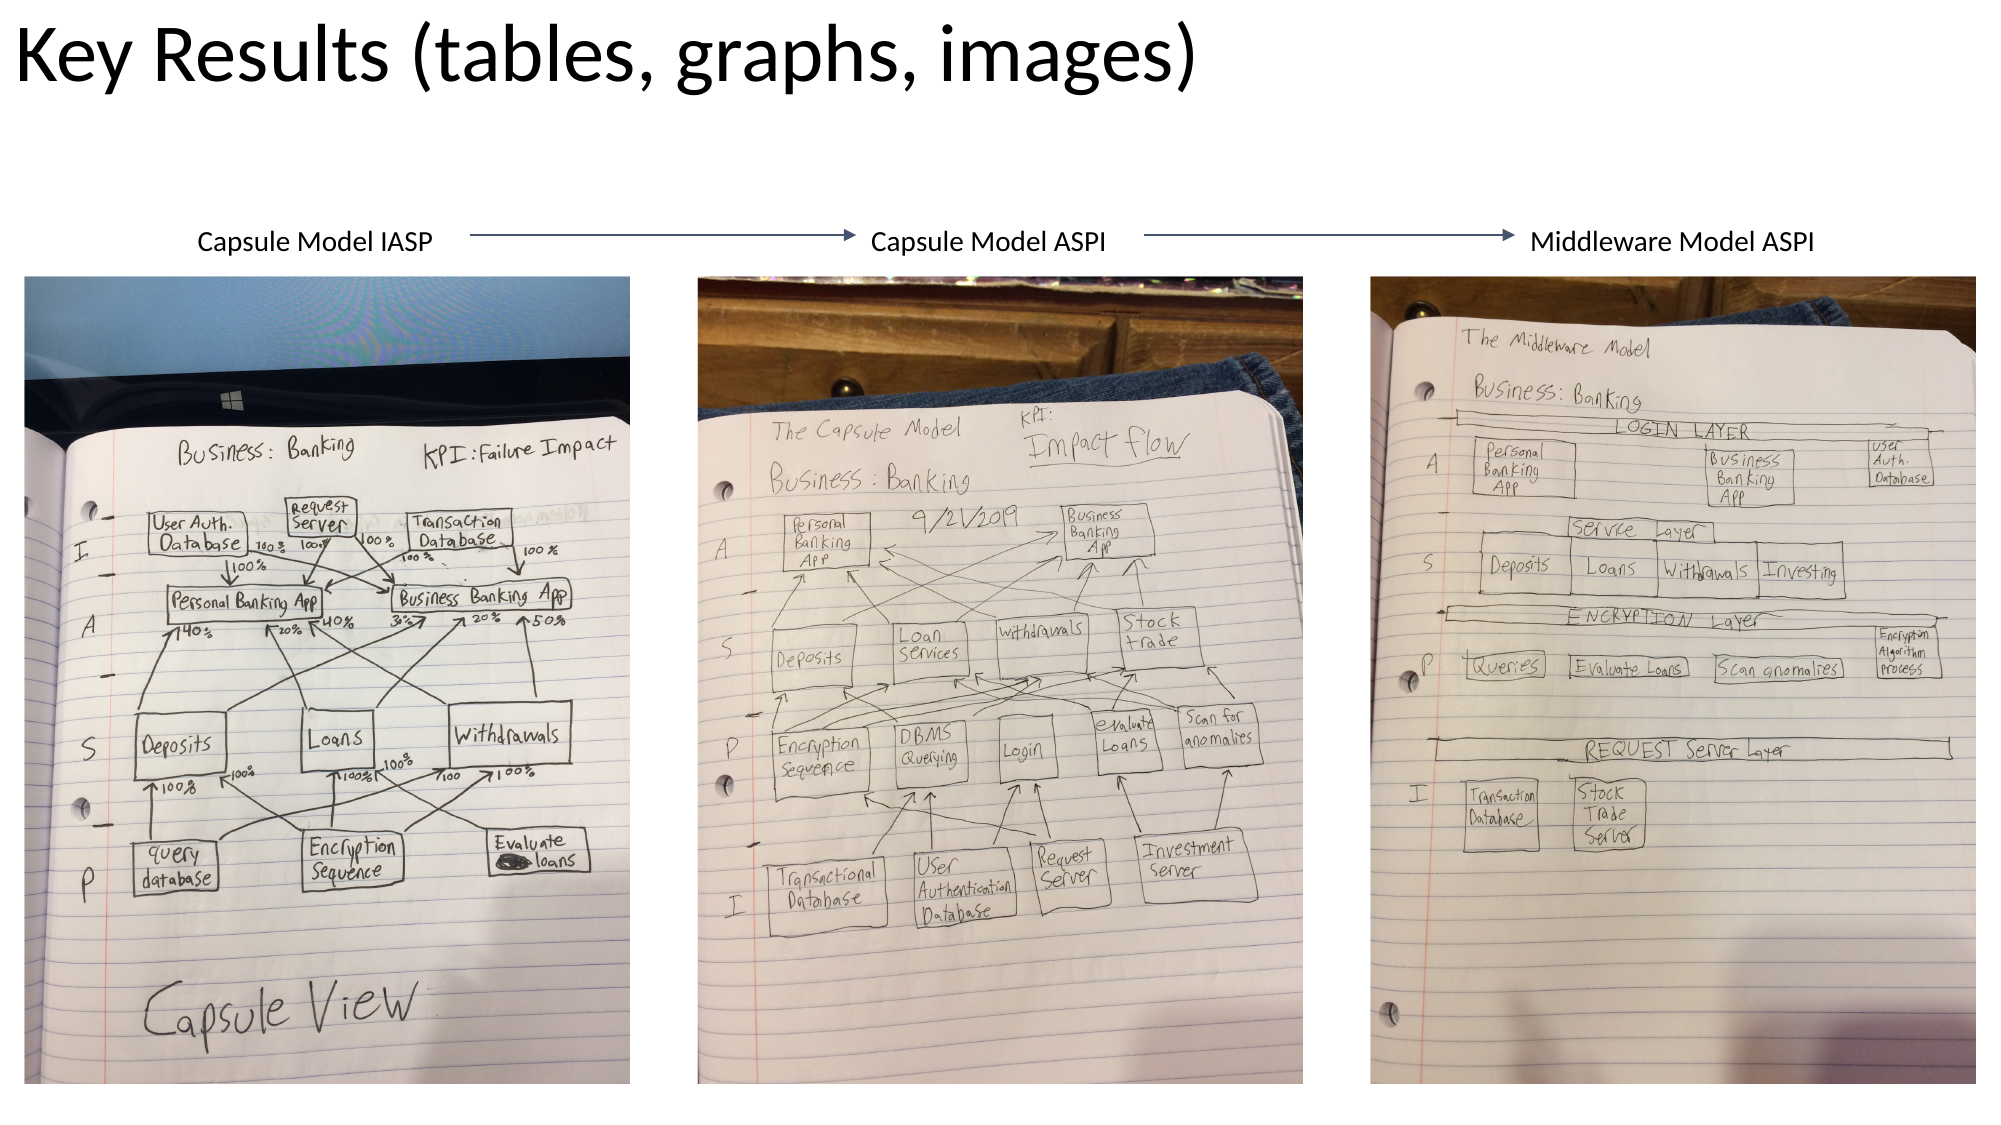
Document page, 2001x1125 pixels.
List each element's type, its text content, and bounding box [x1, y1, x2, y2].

text_box Middleware Model ASPI [1515, 207, 1832, 263]
title Key Results (tables, graphs, images) [0, 0, 1725, 110]
text_box Capsule Model ASPI [856, 207, 1144, 263]
picture [0, 278, 2000, 1083]
text_box Capsule Model IASP [182, 207, 471, 263]
